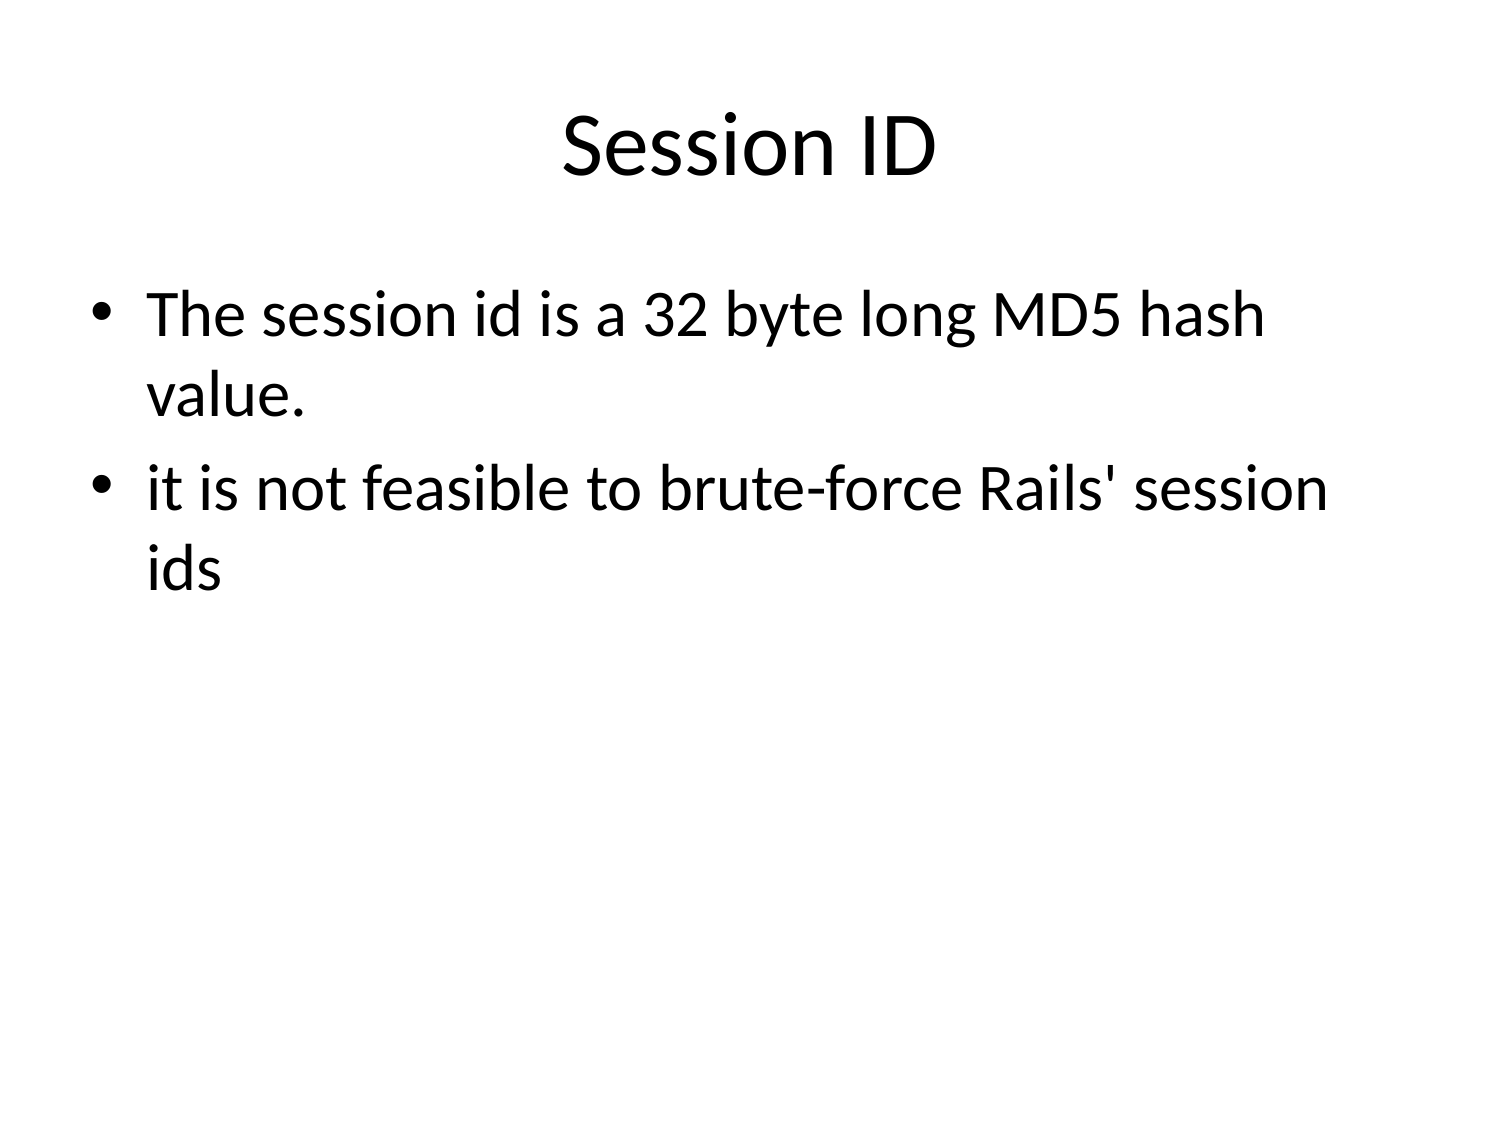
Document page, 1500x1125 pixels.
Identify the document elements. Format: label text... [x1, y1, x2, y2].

list The session id is a 32 byte long MD5 hash value. it is not feasible to brute-force Rails' session ids [75, 262, 1425, 1005]
title Session ID [75, 45, 1425, 233]
